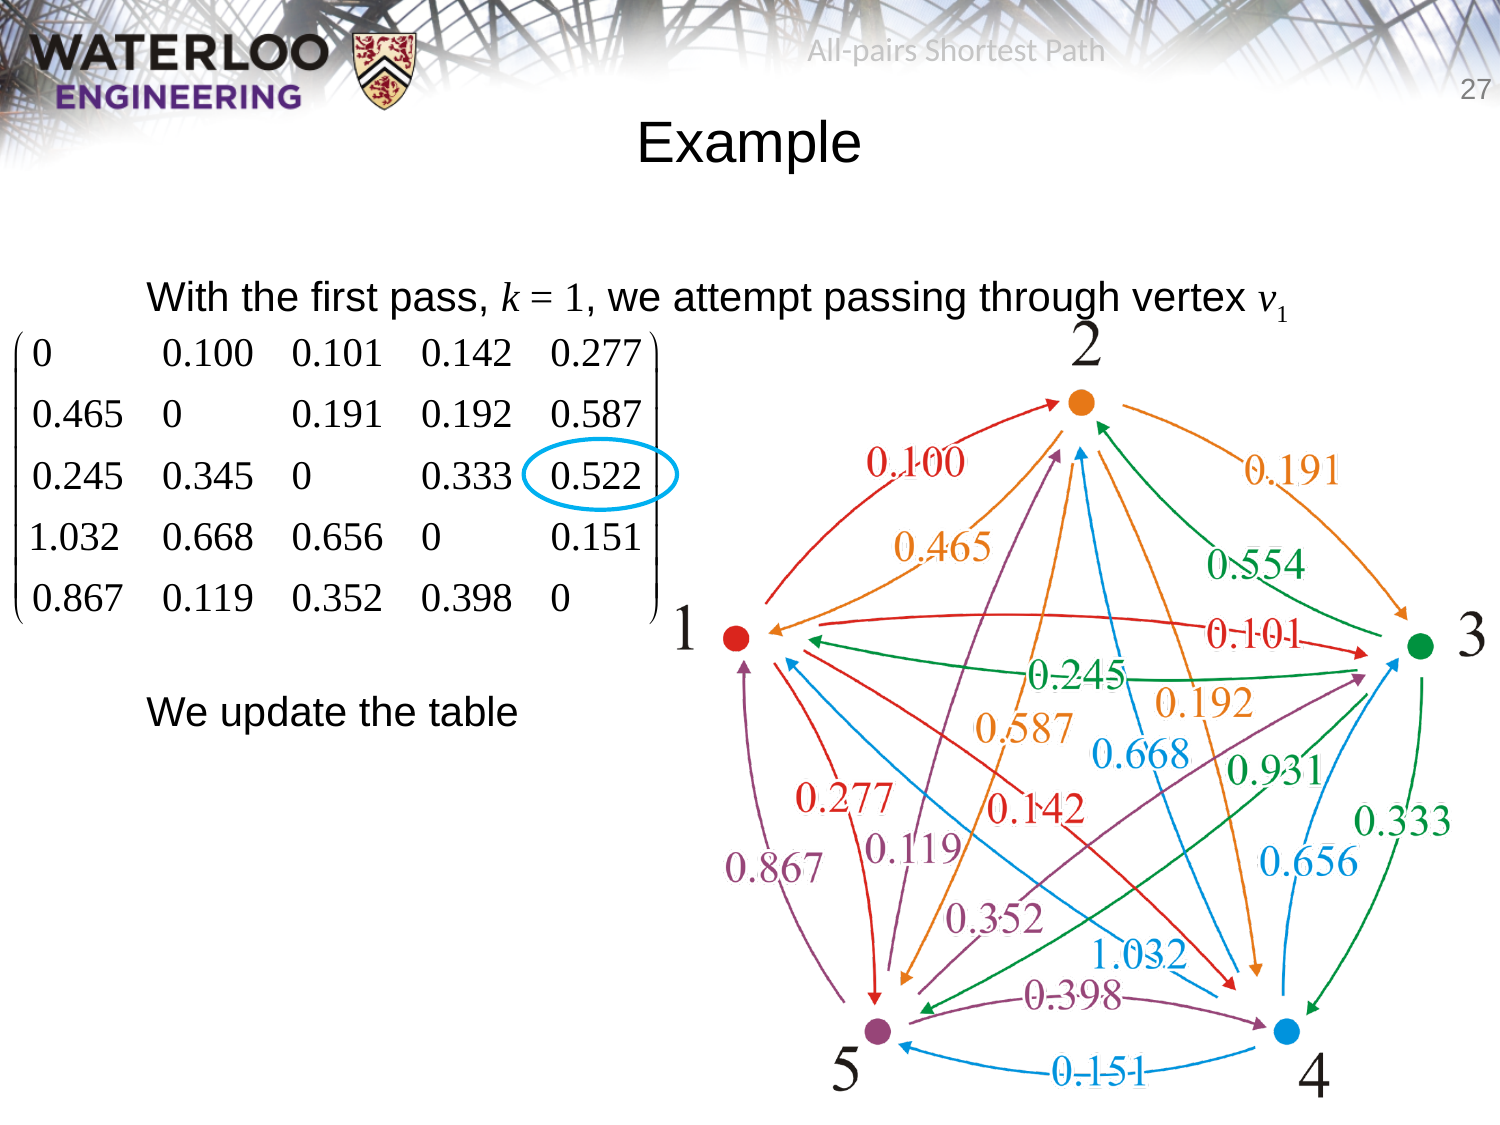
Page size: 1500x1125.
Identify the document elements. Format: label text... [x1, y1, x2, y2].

picture [0, 0, 1500, 1125]
list With the first pass, k = 1, we attempt passing through vertex v1 We update the table [74, 642, 656, 1006]
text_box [5, 320, 672, 634]
title Example [74, 44, 1426, 233]
list With the first pass, k = 1, we attempt passing through vertex v1 We update the table [74, 262, 1426, 319]
footer All-pairs Shortest Path [478, 18, 1436, 79]
